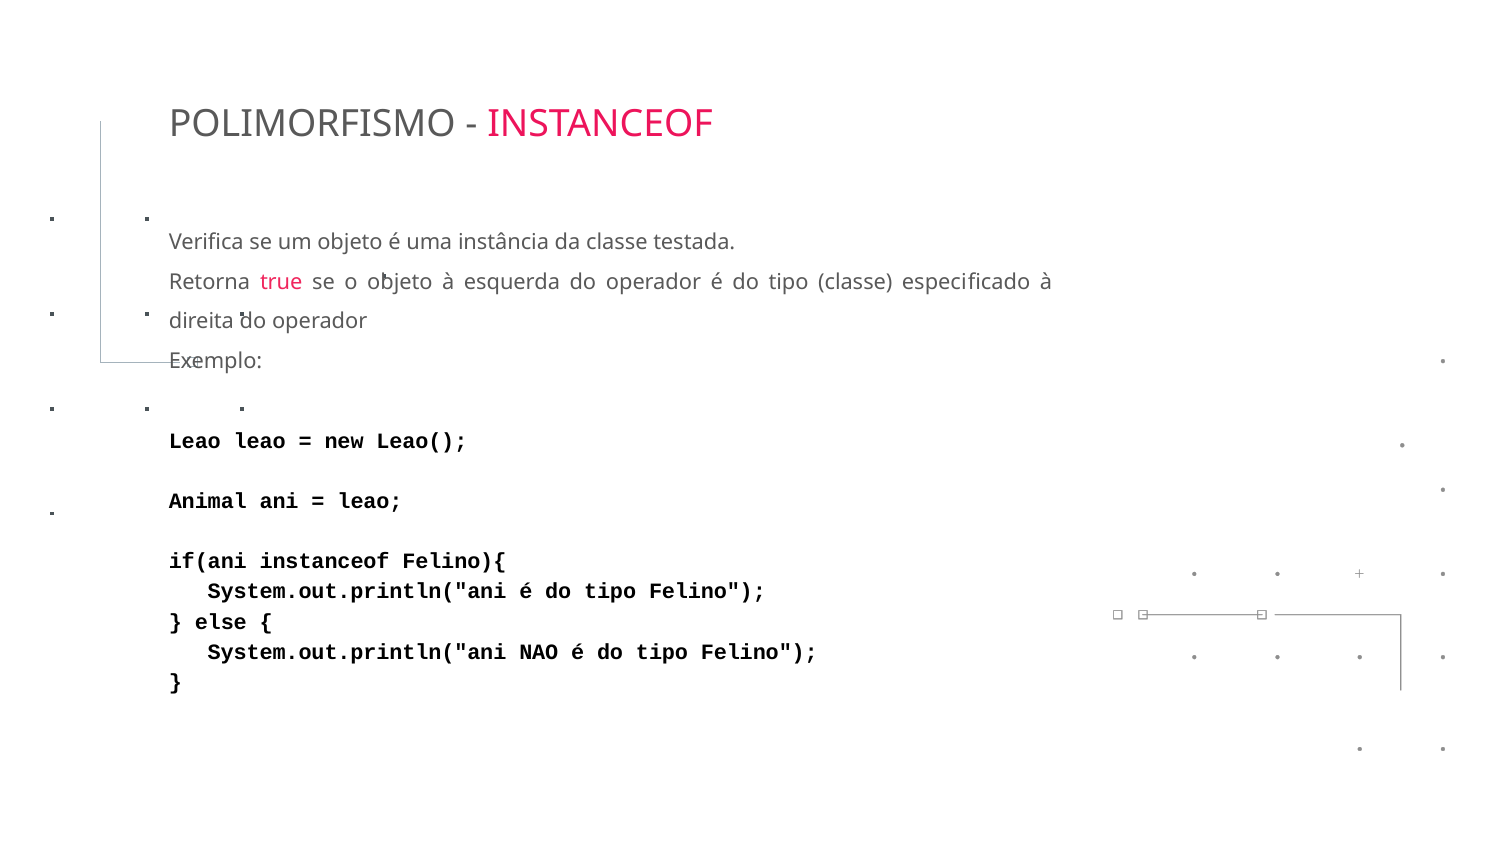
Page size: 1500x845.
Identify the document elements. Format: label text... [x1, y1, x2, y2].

text_box POLIMORFISMO - INSTANCEOF [154, 91, 816, 152]
text_box Verifica se um objeto é uma instância da classe testada. Retorna true se o objeto à esquerda do operador é do tipo (classe) especiﬁcado à direita do operador Exemplo: [154, 209, 1067, 380]
picture [1113, 359, 1445, 751]
picture [50, 121, 386, 515]
text_box Leao leao = new Leao(); Animal ani = leao; if(ani instanceof Felino){ System.out.println("ani é do tipo Felino"); } else { System.out.println("ani NAO é do tipo Felino"); } [154, 422, 904, 762]
